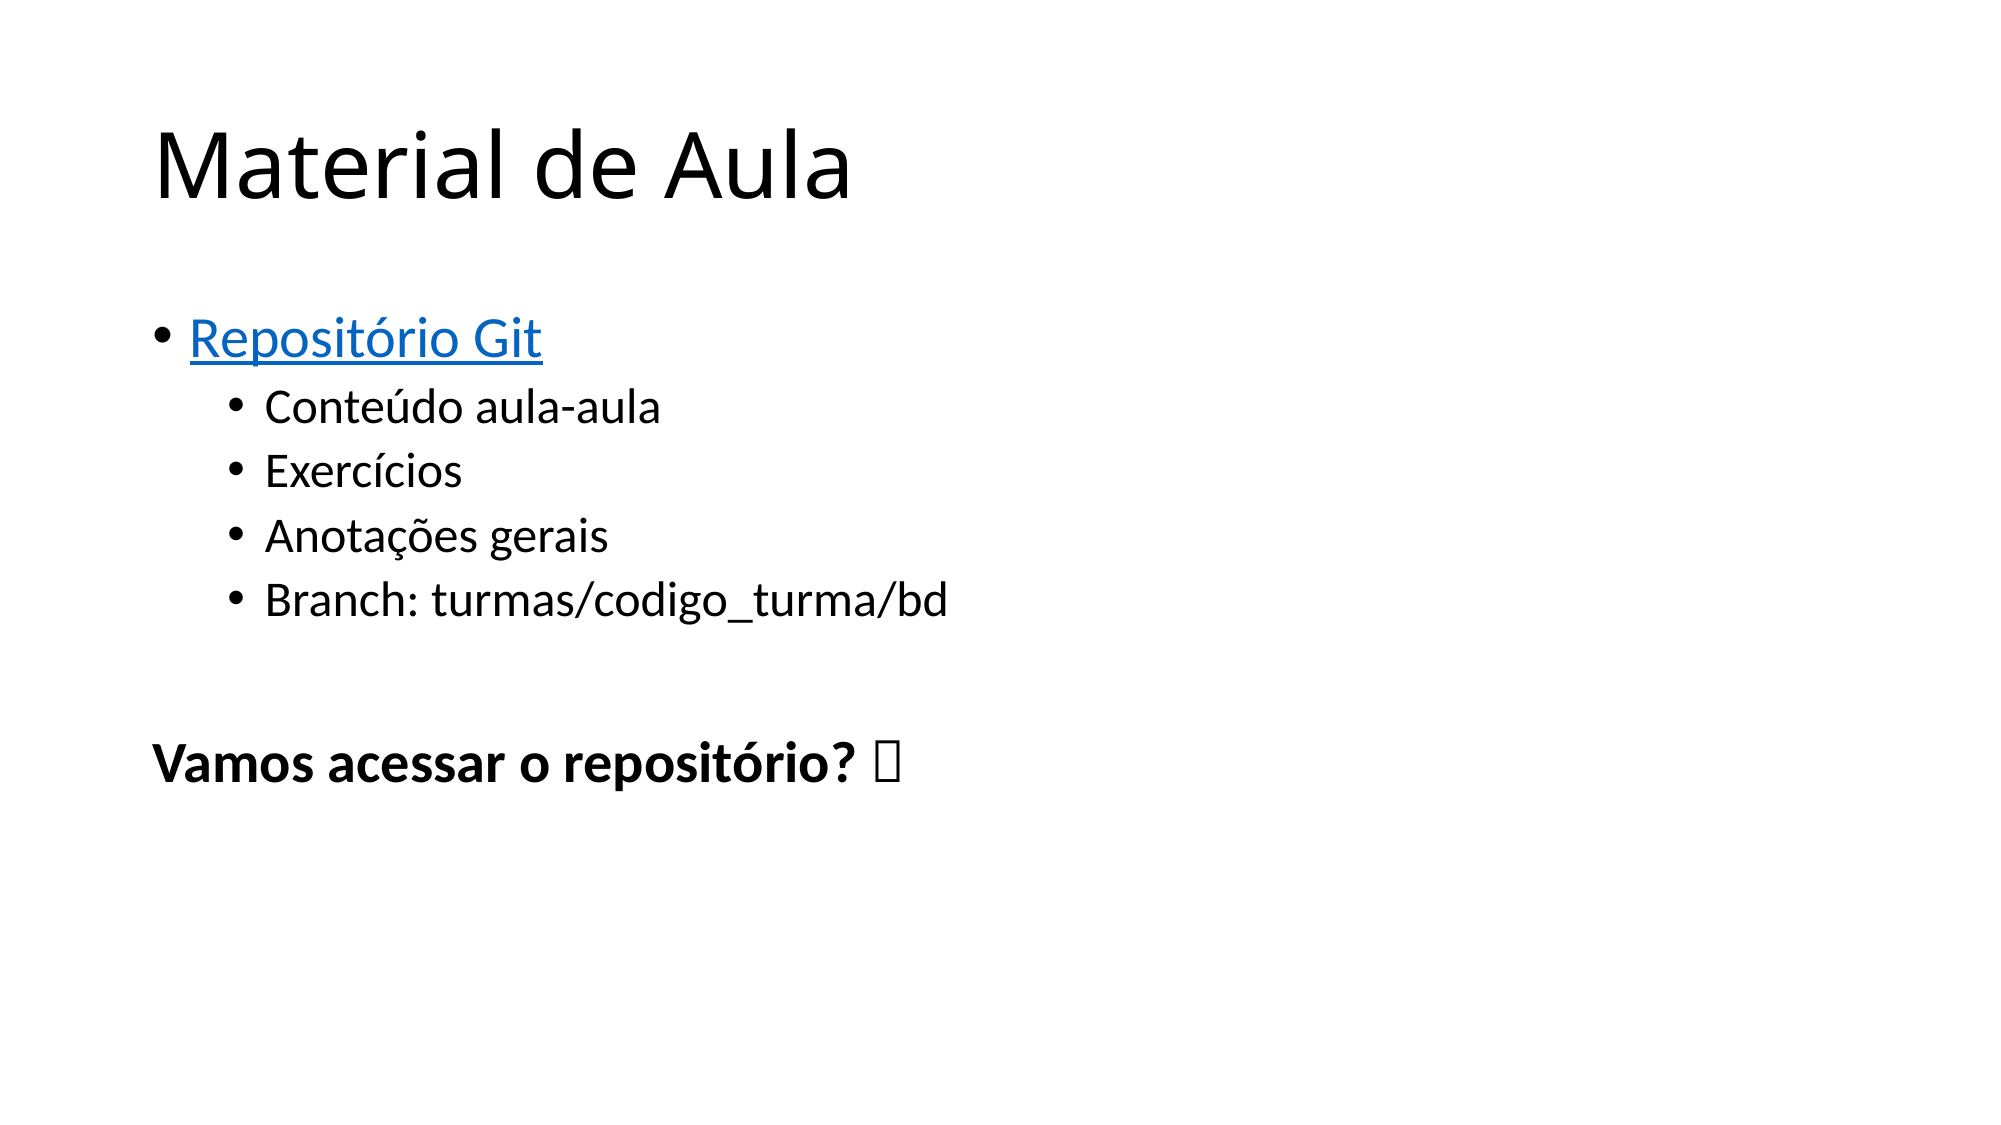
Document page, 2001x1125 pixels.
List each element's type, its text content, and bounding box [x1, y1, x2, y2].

title Material de Aula [137, 59, 1863, 278]
list Repositório Git Conteúdo aula-aula Exercícios Anotações gerais Branch: turmas/codigo_turma/bd Vamos acessar o repositório?  [137, 299, 1863, 1014]
